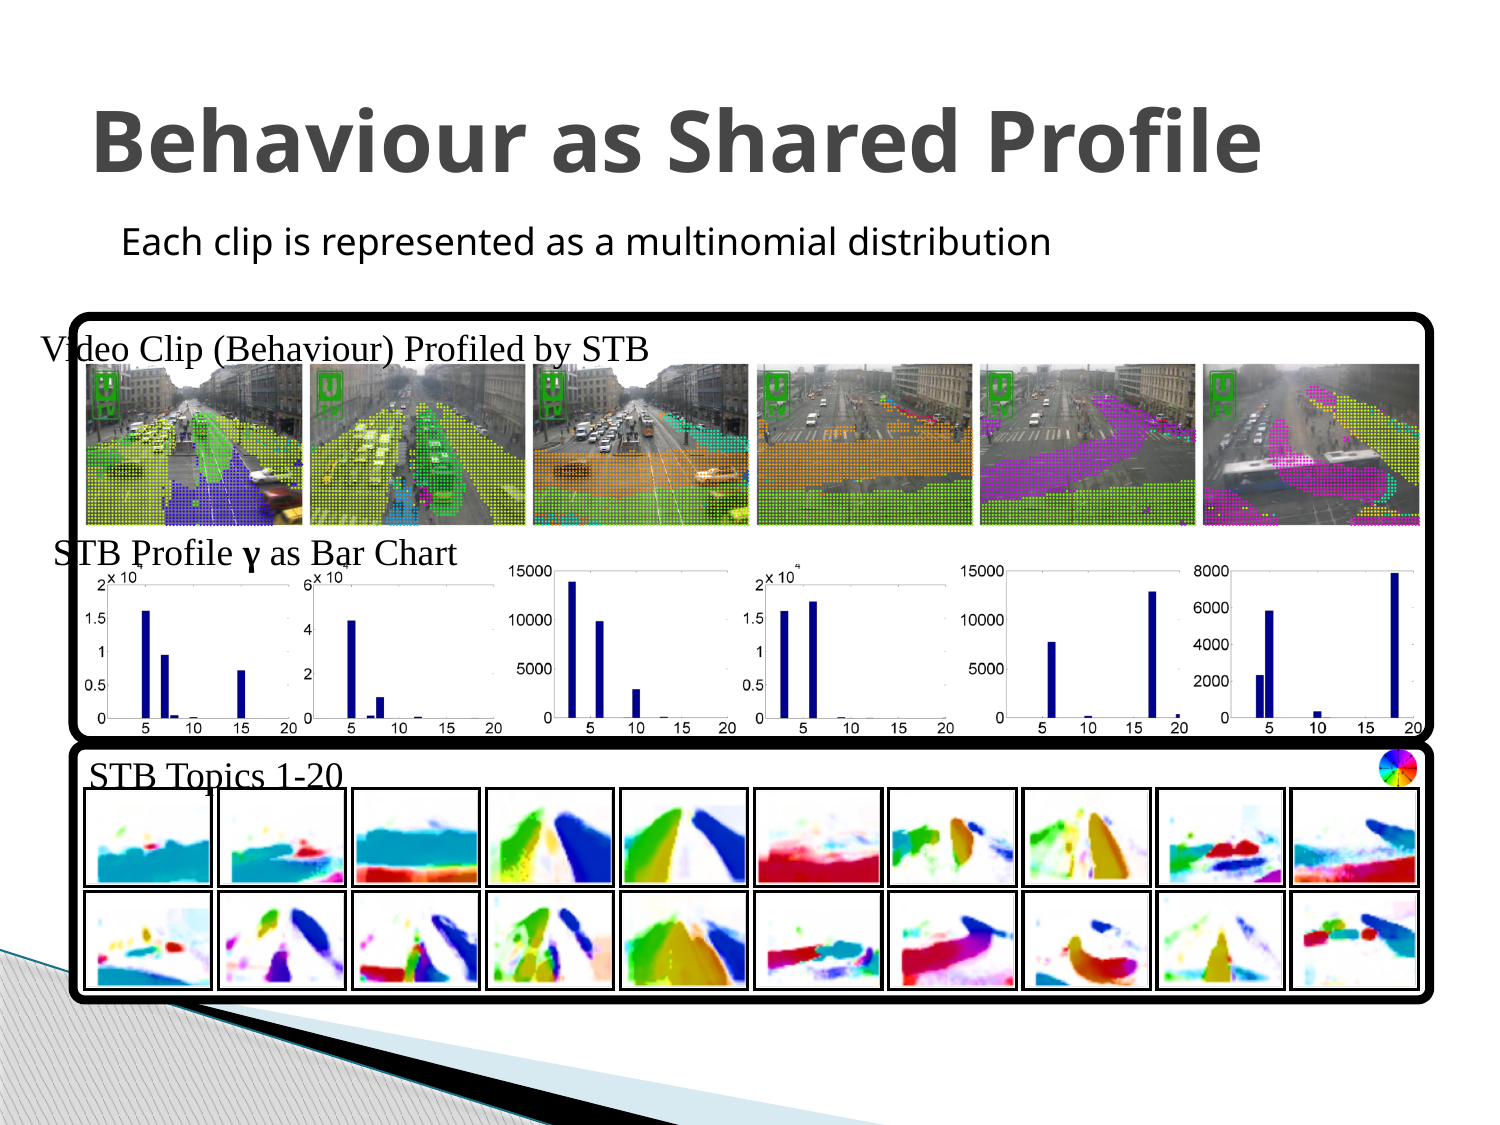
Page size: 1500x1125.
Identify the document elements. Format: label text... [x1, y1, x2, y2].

title Behaviour as Shared Profile [75, 45, 1425, 233]
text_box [70, 316, 1430, 1001]
text_box Each clip is represented as a multinomial distribution [105, 210, 1069, 271]
